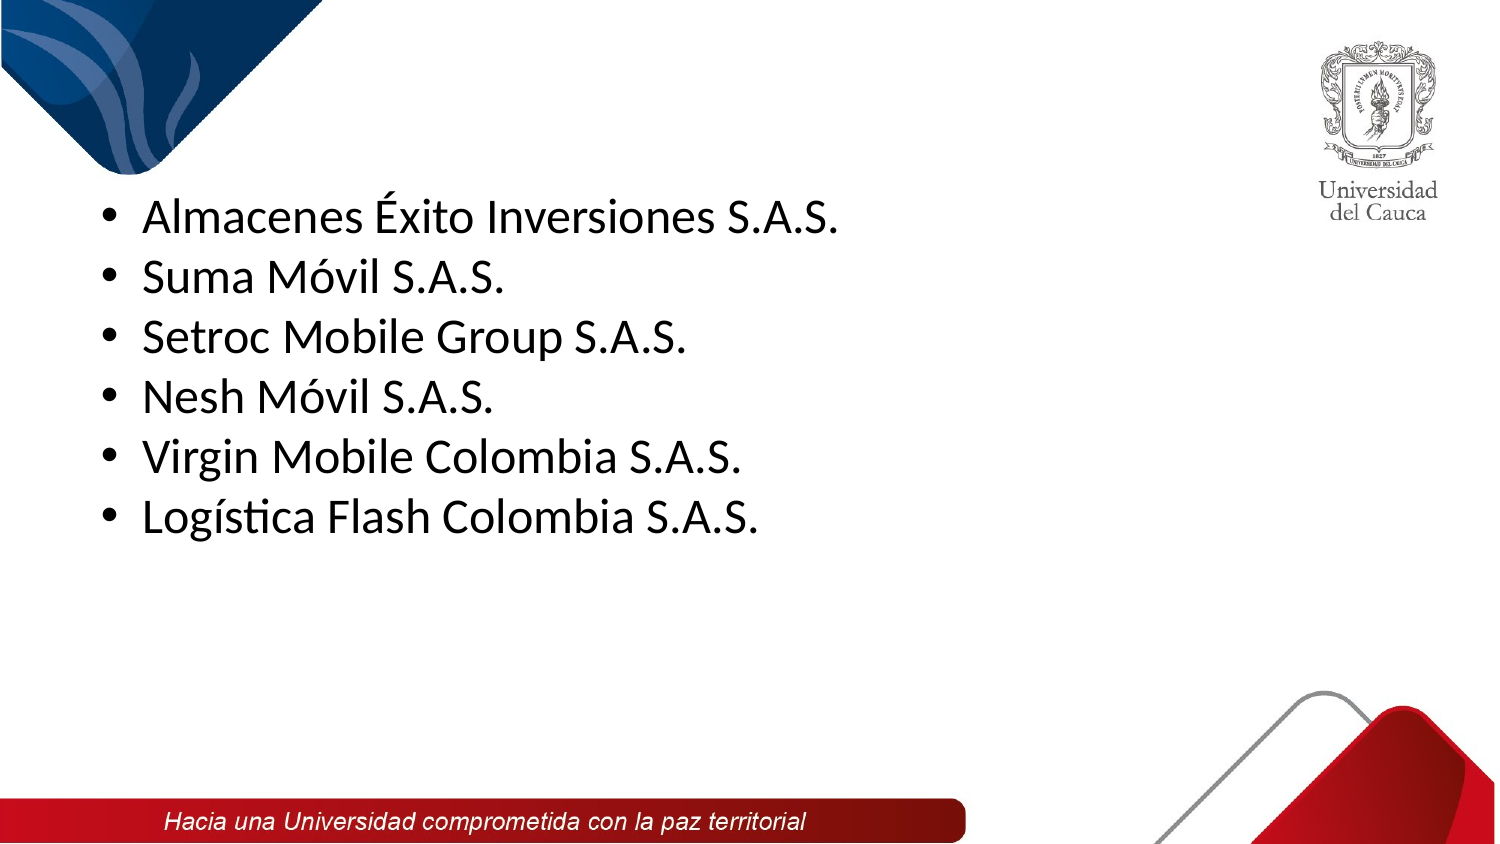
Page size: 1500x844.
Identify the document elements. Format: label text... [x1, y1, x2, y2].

list Almacenes Éxito Inversiones S.A.S. Suma Móvil S.A.S. Setroc Mobile Group S.A.S. Nesh Móvil S.A.S. Virgin Mobile Colombia S.A.S. Logística Flash Colombia S.A.S. [75, 178, 1425, 736]
picture [0, 0, 1500, 844]
